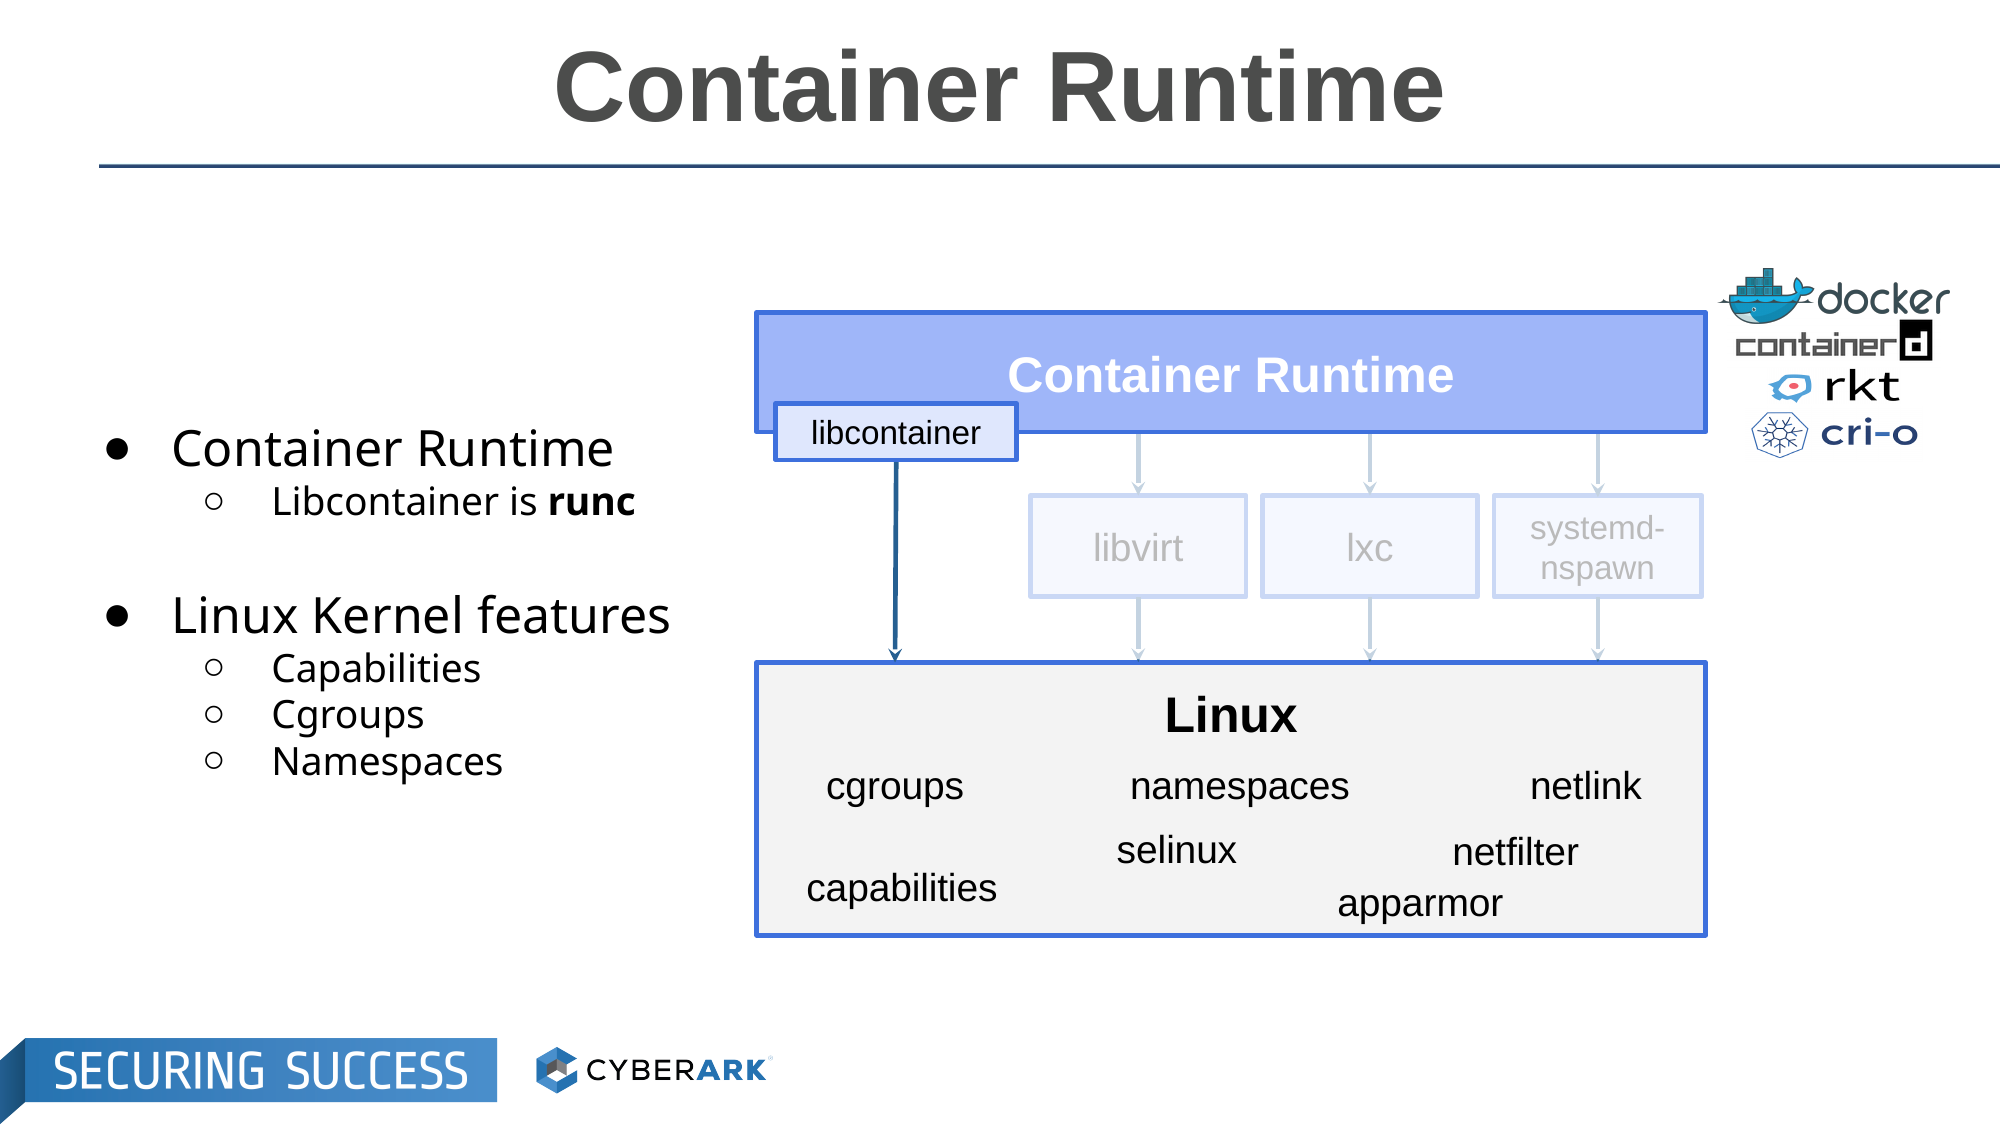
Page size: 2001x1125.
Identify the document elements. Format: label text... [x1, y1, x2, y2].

picture [0, 1038, 773, 1125]
text_box cgroups [803, 740, 987, 816]
text_box [1702, 432, 1710, 660]
text_box Linux [756, 662, 1706, 936]
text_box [1030, 430, 1702, 663]
list Container Runtime Libcontainer is runc Linux Kernel features Capabilities Cgroups Namespaces [51, 268, 725, 1000]
title Container Runtime [99, 0, 1900, 164]
text_box capabilities [781, 842, 1023, 918]
text_box [1022, 432, 1030, 660]
text_box apparmor [1312, 857, 1528, 933]
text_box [1717, 268, 1950, 462]
text_box netfilter [1423, 806, 1608, 882]
text_box namespaces [1101, 740, 1378, 816]
text_box netlink [1493, 740, 1678, 816]
text_box Container Runtime [756, 312, 1706, 432]
text_box libcontainer [775, 403, 1017, 460]
text_box selinux [1085, 804, 1269, 880]
picture [99, 163, 2000, 168]
